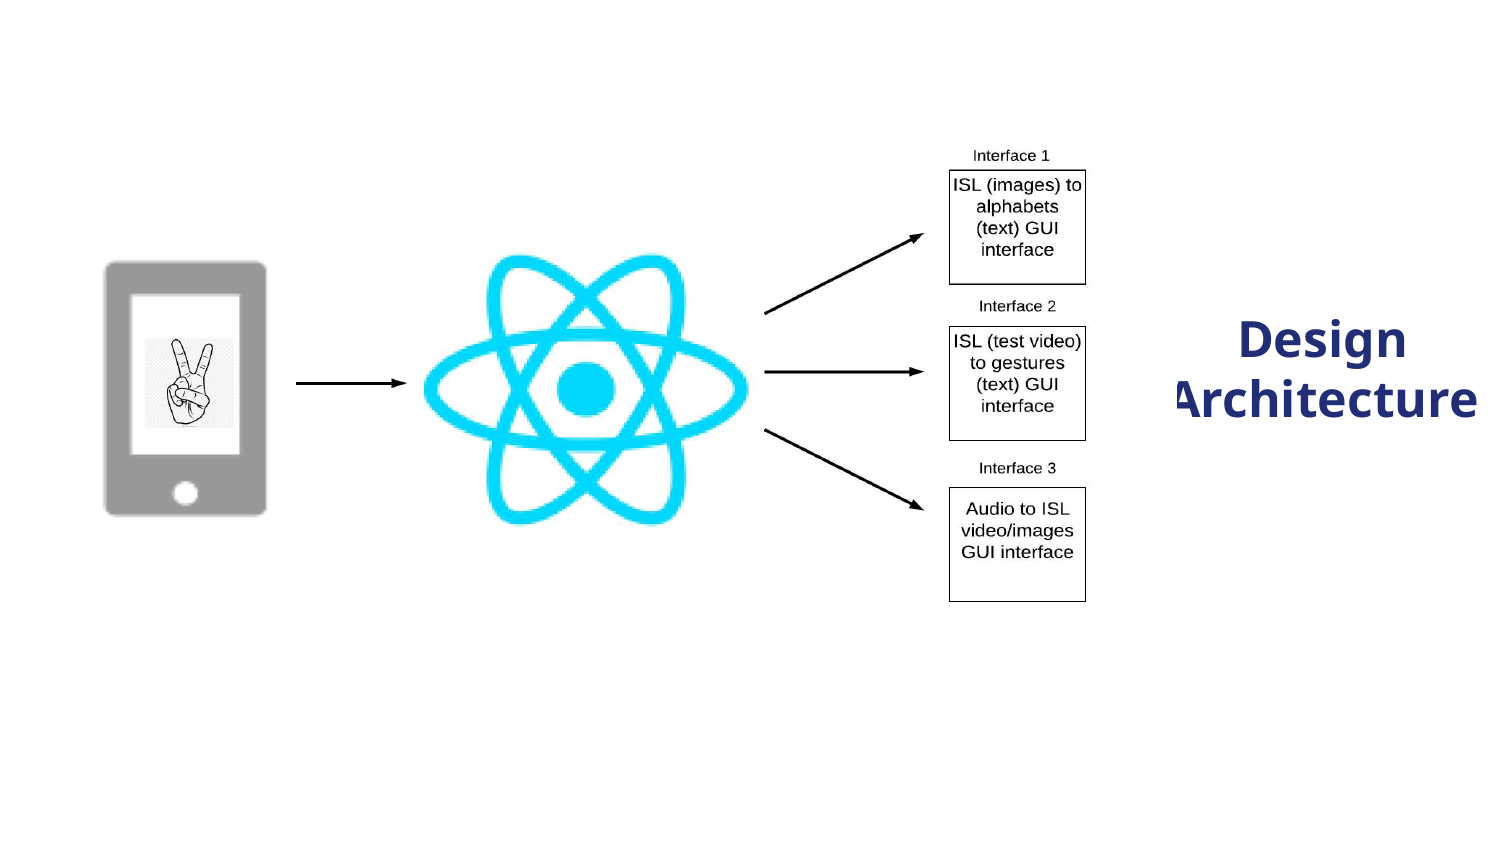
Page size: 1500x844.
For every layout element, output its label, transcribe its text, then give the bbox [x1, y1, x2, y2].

text_box Design Architecture [1180, 292, 1500, 482]
picture [24, 24, 1177, 791]
